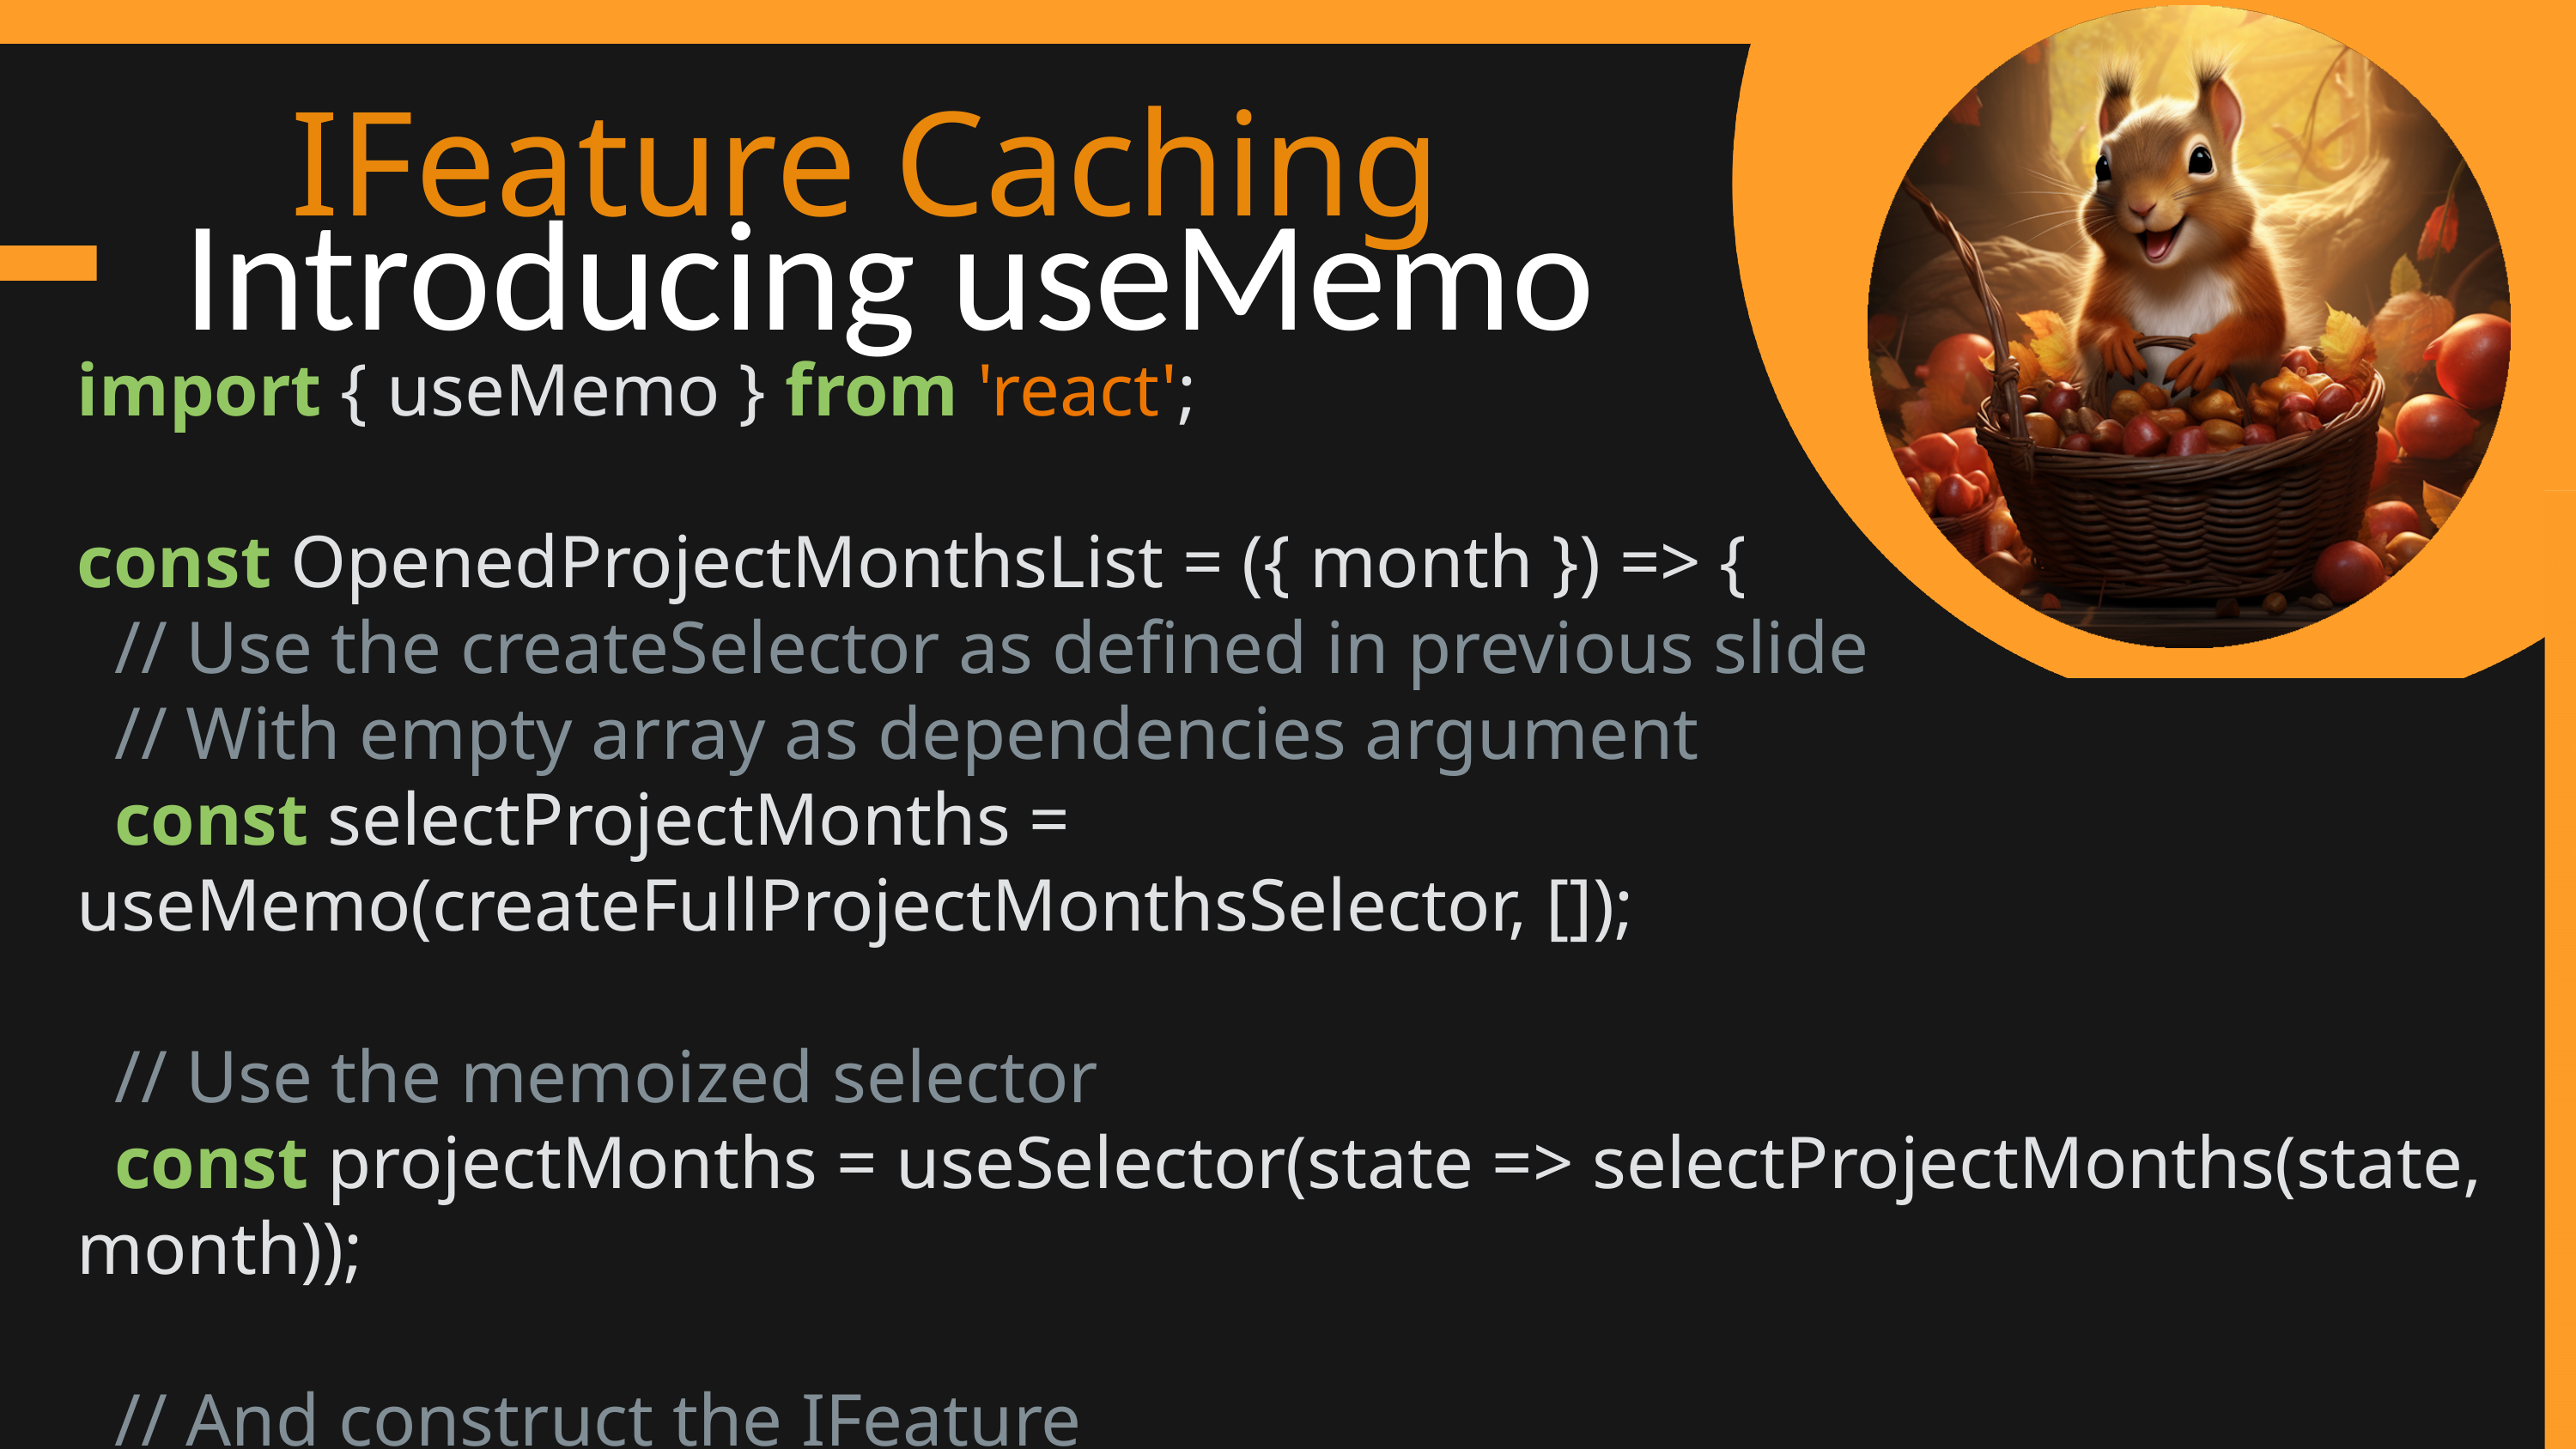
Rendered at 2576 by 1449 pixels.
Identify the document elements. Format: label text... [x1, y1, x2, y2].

text_box IFeature Caching [0, 71, 1728, 246]
picture [0, 245, 97, 281]
text_box Introducing useMemo [170, 166, 1659, 337]
picture [0, 0, 2576, 1449]
text_box import { useMemo } from 'react'; const OpenedProjectMonthsList = ({ month }) => { // Use the createSelector as defined in previous slide // With empty array as dependencies argument const selectProjectMonths = useMemo(createFullProjectMonthsSelector, []); // Use the memoized selector const projectMonths = useSelector(state => selectProjectMonths(state, month)); // And construct the IFeature return <List feature={projectMonthFeature(projectMonths)} />; }; [64, 337, 2519, 1449]
